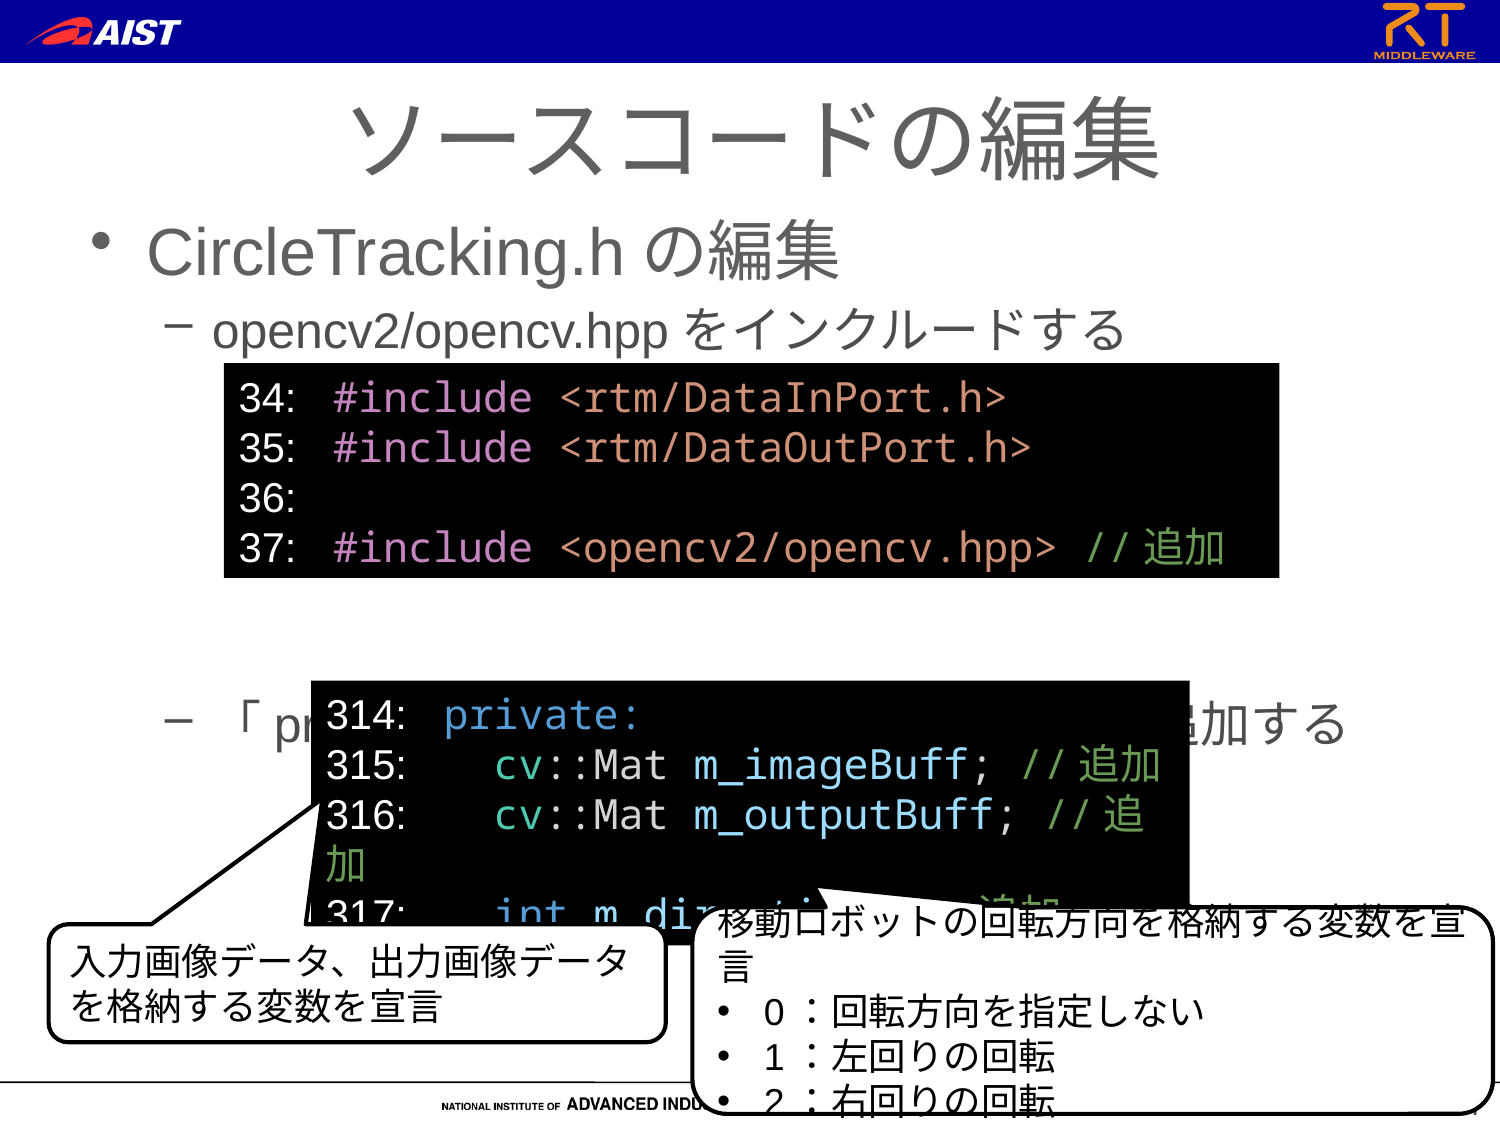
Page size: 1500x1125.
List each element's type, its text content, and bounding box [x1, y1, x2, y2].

text_box 移動ロボットの回転方向を格納する変数を宣言 0：回転方向を指定しない 1：左回りの回転 2：右回りの回転 [690, 883, 1496, 1116]
picture [0, 0, 1500, 63]
picture [442, 1097, 705, 1110]
text_box 34: #include <rtm/DataInPort.h> 35: #include <rtm/DataOutPort.h> 36: 37: #include <opencv2/opencv.hpp> //追加 [223, 363, 1280, 578]
text_box 314: private: 315: cv::Mat m_imageBuff; //追加 316: cv::Mat m_outputBuff; //追加 317: int m_direction; //追加 [311, 680, 1190, 946]
list CircleTracking.hの編集 opencv2/opencv.hppをインクルードする 「private:」の下あたりに、以下の3行を追加する [74, 200, 1393, 386]
slide_number 27 [1149, 1078, 1500, 1125]
text_box ソースコードの編集 [29, 66, 1474, 208]
text_box 入力画像データ、出力画像データを格納する変数を宣言 [46, 796, 668, 1045]
